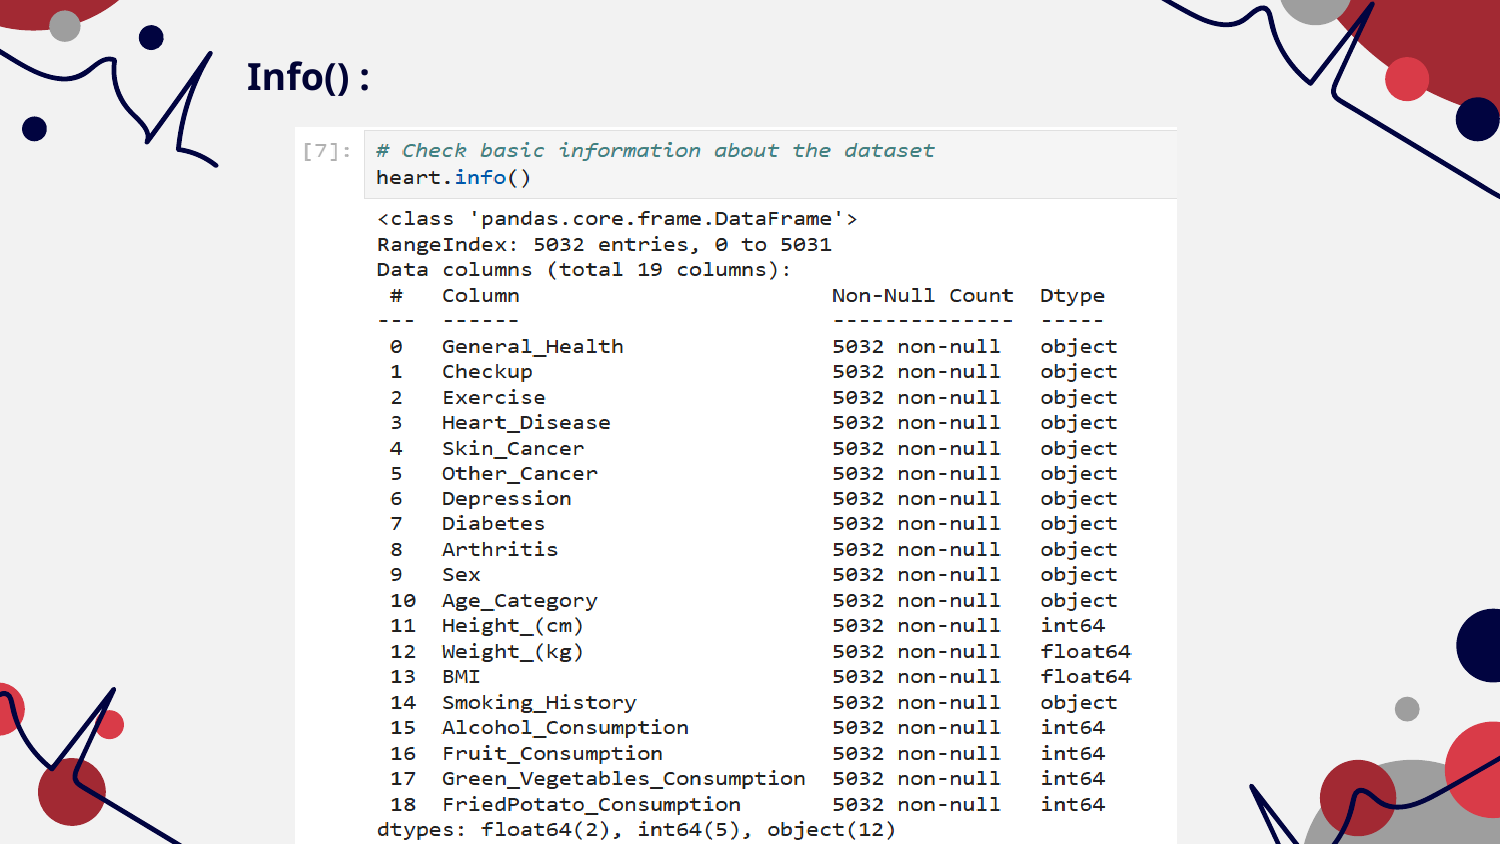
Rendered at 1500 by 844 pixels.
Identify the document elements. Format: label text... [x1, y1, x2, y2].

picture [294, 127, 1177, 844]
text_box Info() : [232, 45, 981, 105]
